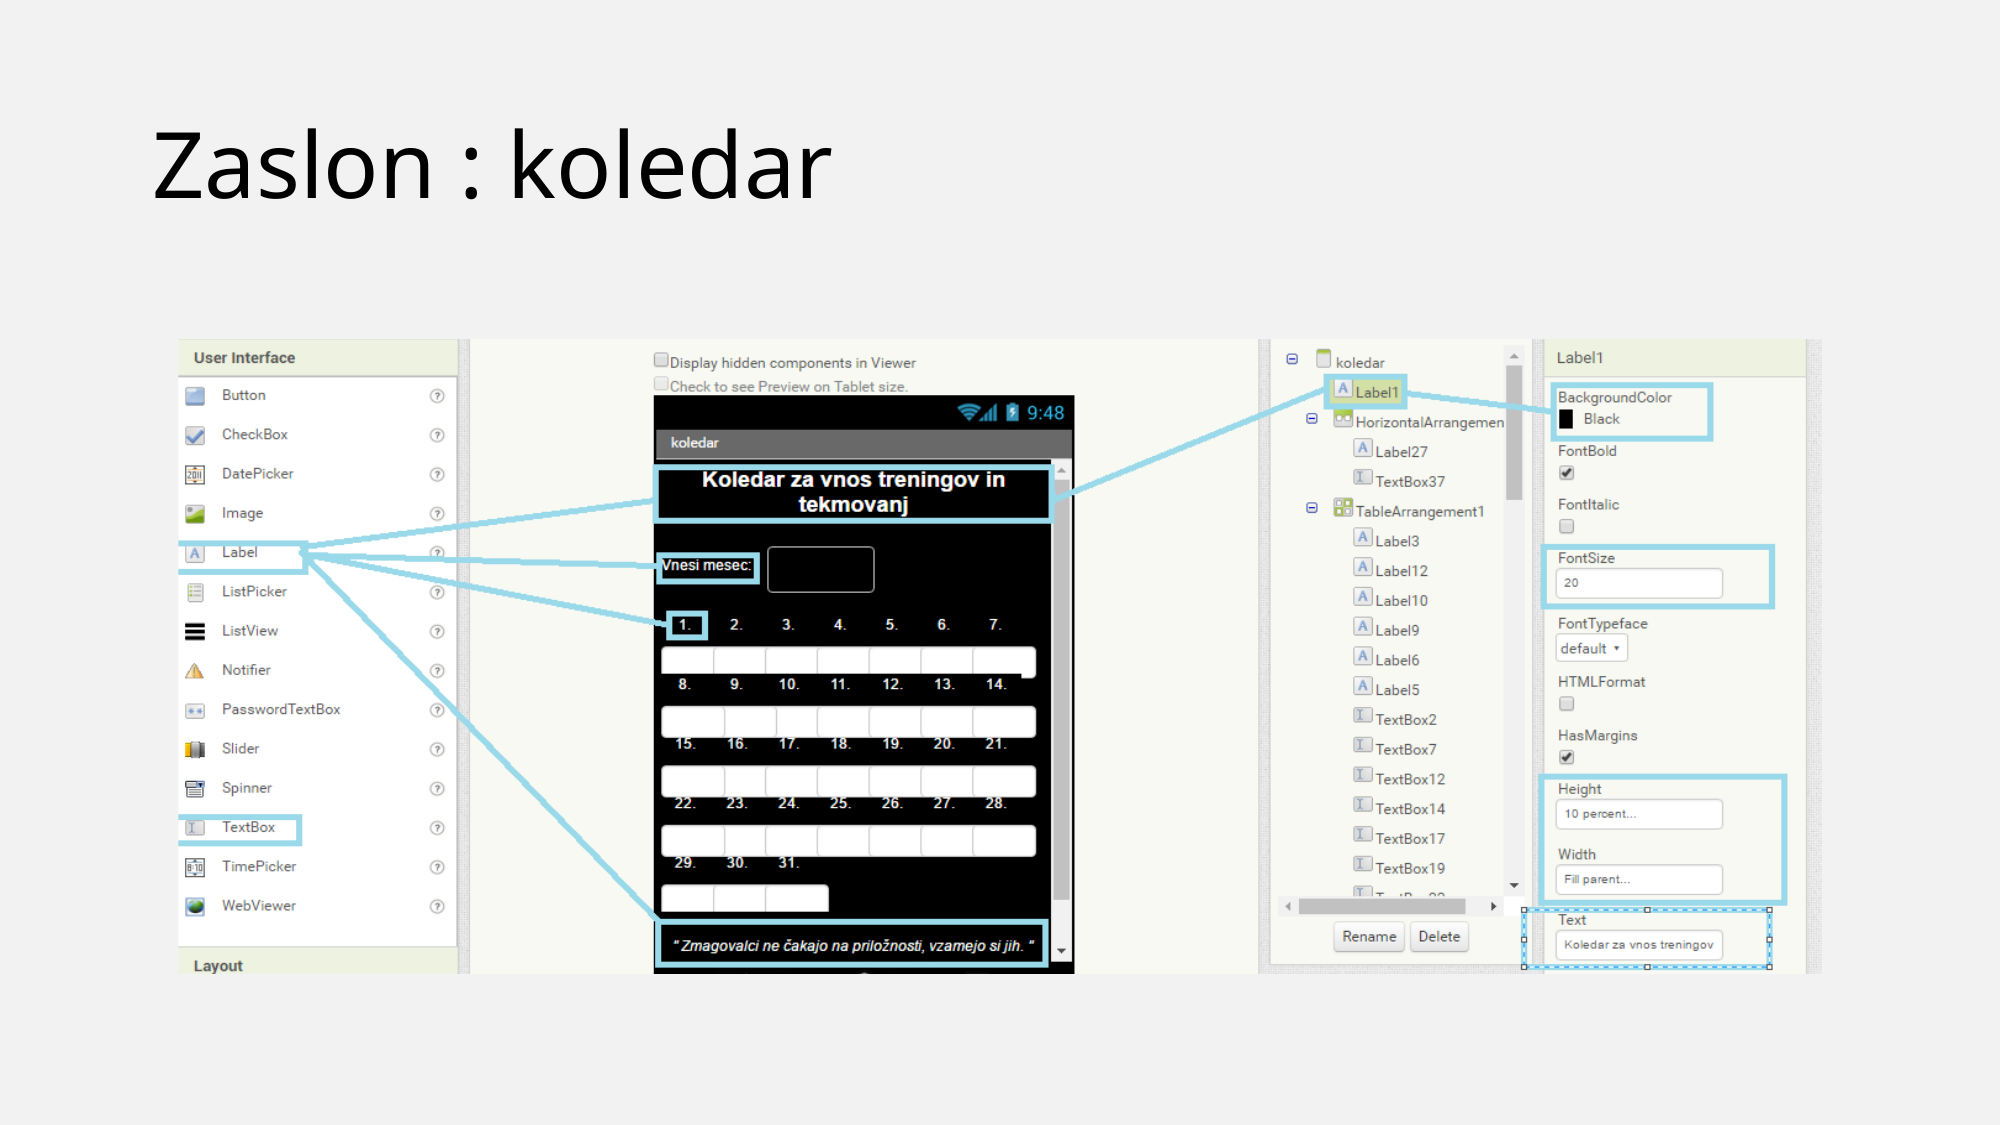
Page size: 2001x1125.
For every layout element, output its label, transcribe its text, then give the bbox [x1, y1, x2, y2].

picture [178, 339, 1822, 974]
title Zaslon : koledar [137, 59, 1863, 278]
